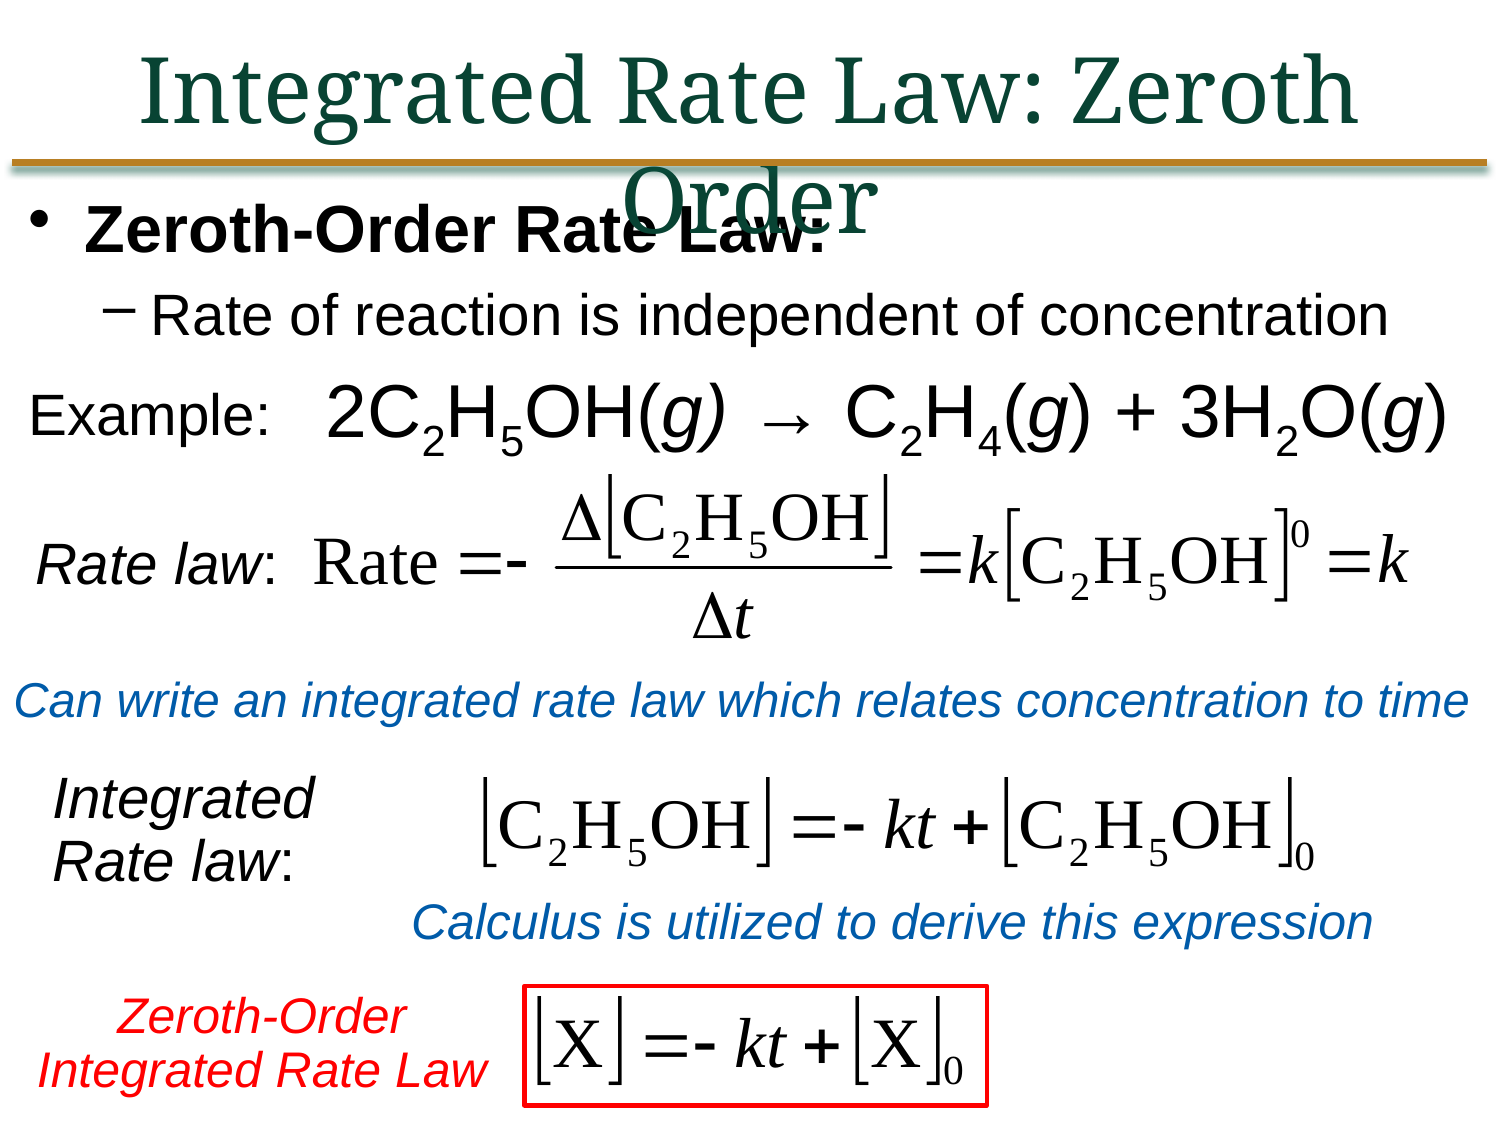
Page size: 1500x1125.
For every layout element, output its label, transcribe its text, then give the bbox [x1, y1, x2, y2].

text_box Can write an integrated rate law which relates concentration to time [0, 667, 1500, 736]
text_box Zeroth-Order Integrated Rate Law [18, 983, 505, 1107]
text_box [902, 502, 1326, 619]
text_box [1312, 519, 1423, 601]
text_box Rate law: [20, 526, 296, 605]
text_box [301, 474, 904, 655]
text_box [524, 986, 987, 1106]
list Zeroth-Order Rate Law: Rate of reaction is independent of concentration Example: [13, 187, 1488, 544]
text_box Integrated Rate Law: Zeroth Order [0, 24, 1500, 175]
text_box Calculus is utilized to derive this expression [396, 889, 1410, 958]
text_box Integrated Rate law: [37, 760, 380, 902]
text_box 2C2H5OH(g) → C2H4(g) + 3H2O(g) [310, 355, 1465, 473]
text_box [470, 777, 1326, 885]
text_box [524, 995, 976, 1097]
